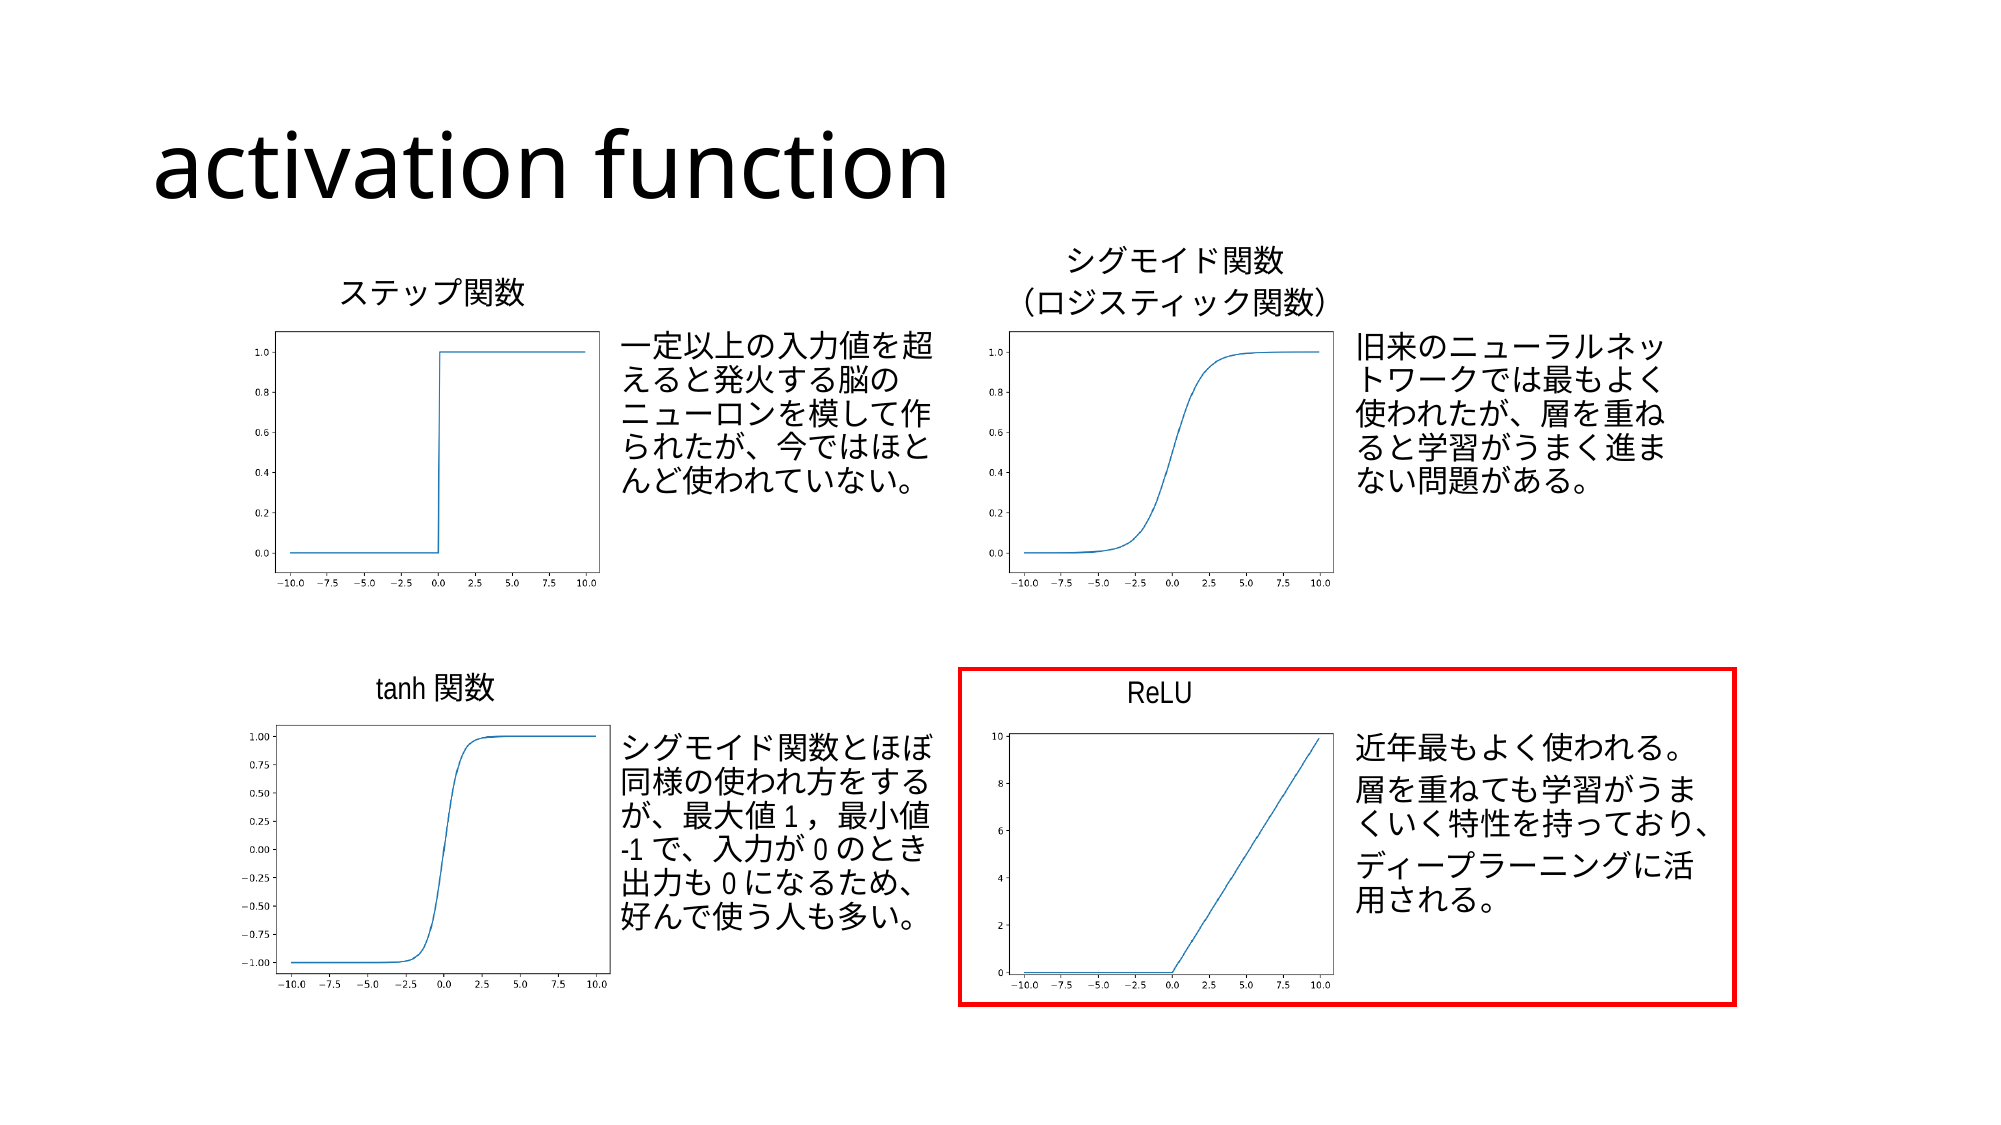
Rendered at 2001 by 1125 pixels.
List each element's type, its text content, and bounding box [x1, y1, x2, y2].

text_box 旧来のニューラルネットワークでは最もよく使われたが、層を重ねると学習がうまく進まない問題がある。 [1375, 331, 1679, 500]
picture [950, 294, 1375, 607]
picture [222, 686, 653, 1009]
text_box [959, 668, 1736, 1006]
text_box 一定以上の入力値を超えると発火する脳のニューロンを模して作られたが、今ではほとんど使われていない。 [641, 330, 944, 500]
text_box ステップ関数 [338, 277, 526, 294]
text_box シグモイド関数とほぼ同様の使われ方をするが、最大値1，最小値-1で、入力が0のとき出力も0になるため、好んで使う人も多い。 [653, 732, 944, 935]
text_box tanh関数 [376, 672, 497, 686]
text_box シグモイド関数 （ロジスティック関数） [1004, 245, 1347, 294]
picture [223, 294, 641, 607]
picture [957, 696, 1375, 1009]
title activation function [137, 59, 1863, 278]
